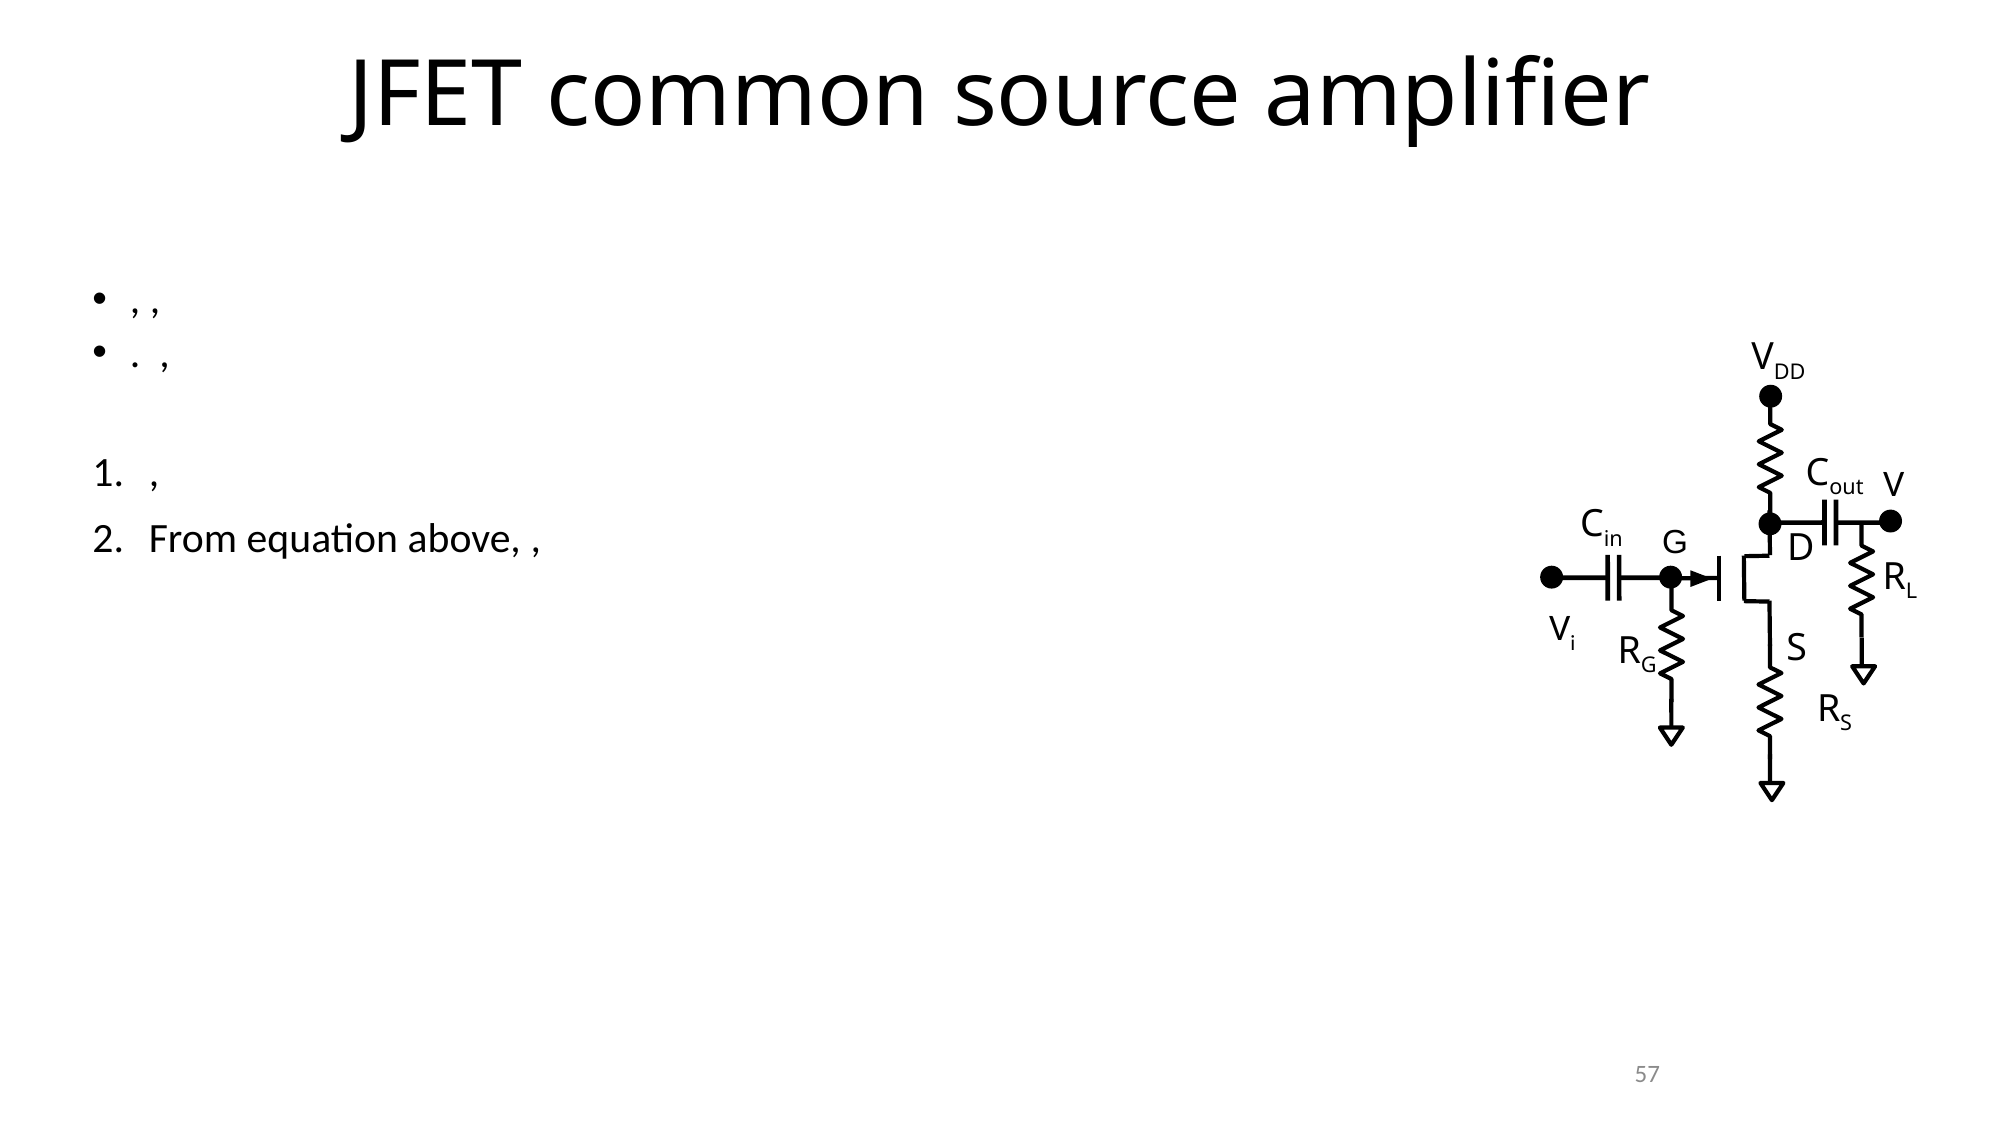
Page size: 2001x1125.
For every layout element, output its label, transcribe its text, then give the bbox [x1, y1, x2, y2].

title JFET common source amplifier [58, 24, 1942, 167]
slide_number 57 [1325, 1042, 1675, 1103]
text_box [1522, 324, 1930, 801]
